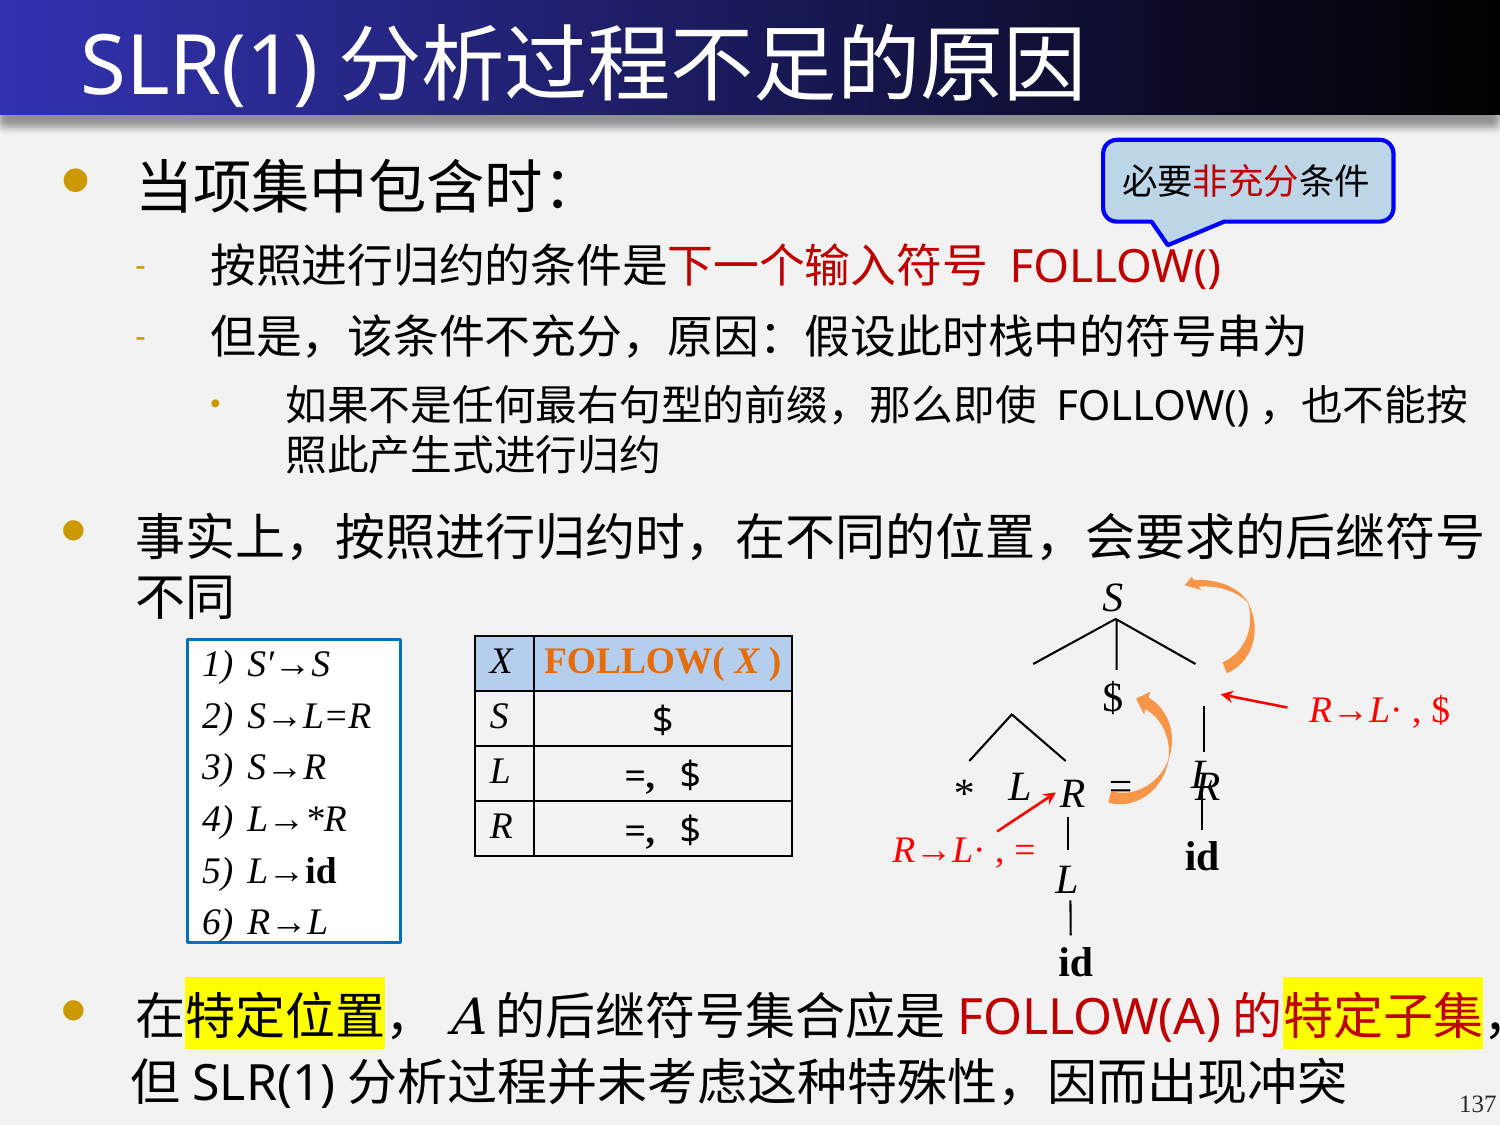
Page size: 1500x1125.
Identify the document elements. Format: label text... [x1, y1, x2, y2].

table_header X [476, 637, 533, 690]
text_box S′→S S→L=R S→R L→*R L→id R→L [187, 639, 401, 943]
table_cell S [476, 692, 533, 745]
text_box 在特定位置，A的后继符号集合应是FOLLOW(A)的特定子集， [58, 968, 1487, 1045]
title SLR(1)分析过程不足的原因 [78, 8, 1246, 199]
slide_number 136 [1427, 1092, 1500, 1125]
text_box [889, 567, 1457, 986]
table_cell =, $ [535, 747, 791, 800]
table_cell $ [535, 692, 791, 745]
table_cell R [476, 802, 533, 855]
text_box 但SLR(1)分析过程并未考虑这种特殊性，因而出现冲突 [60, 1034, 1489, 1111]
table_cell L [476, 747, 533, 800]
table_cell =, $ [535, 802, 791, 855]
text_box 必要非充分条件 [1101, 137, 1396, 248]
table_header FOLLOW( X ) [535, 637, 791, 690]
